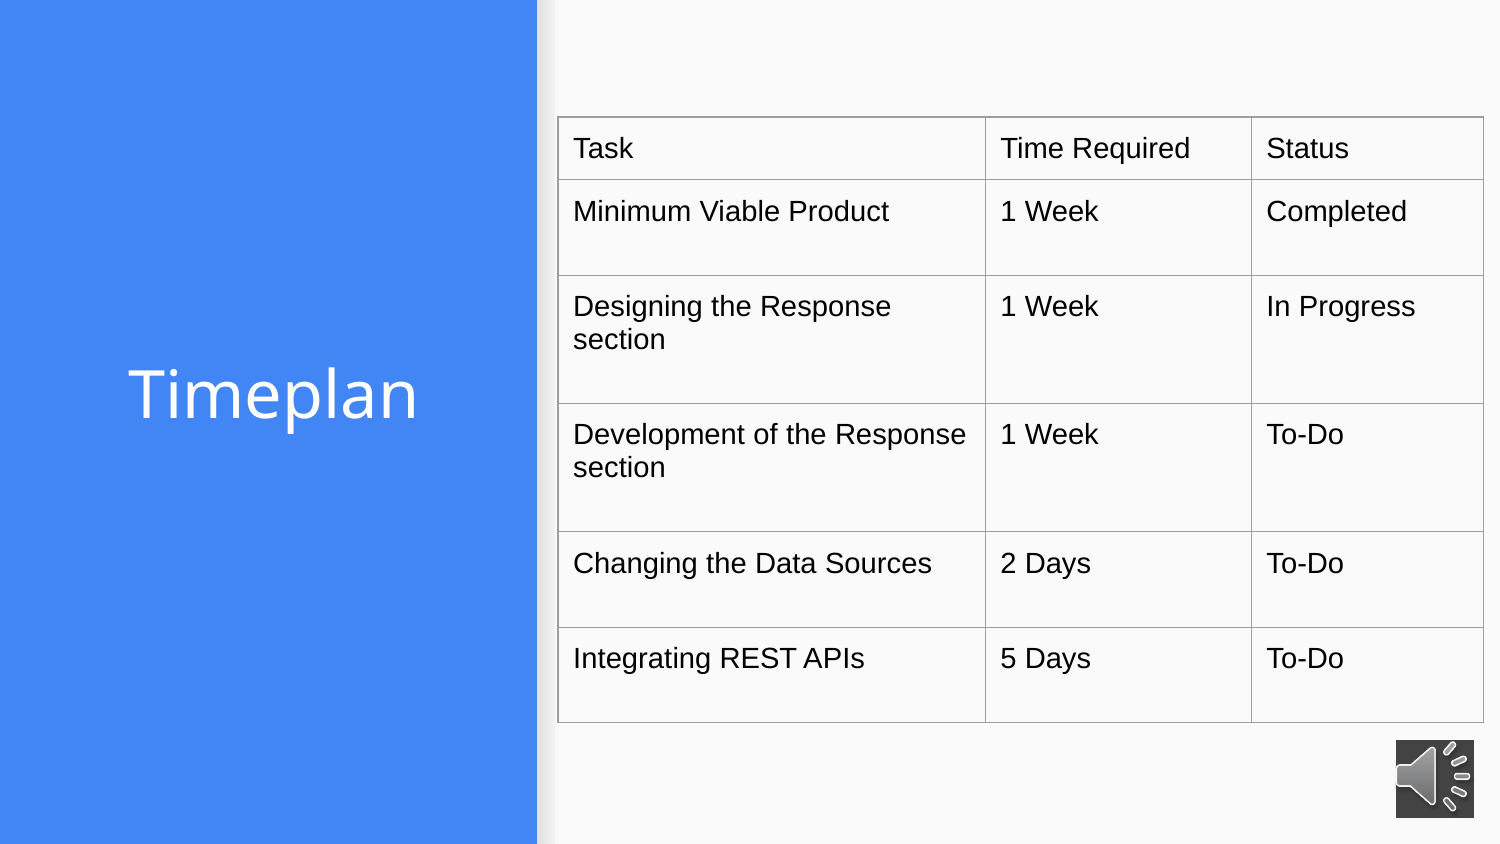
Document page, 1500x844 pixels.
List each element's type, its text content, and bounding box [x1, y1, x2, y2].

table_cell Designing the Response section [559, 276, 985, 403]
table_cell Development of the Response section [559, 404, 985, 531]
title Timeplan [43, 290, 505, 447]
table_cell To-Do [1252, 532, 1483, 627]
table_cell To-Do [1252, 628, 1483, 722]
table_cell Minimum Viable Product [559, 180, 985, 275]
table_cell Changing the Data Sources [559, 532, 985, 627]
table_cell 5 Days [986, 628, 1251, 722]
table_cell Completed [1252, 180, 1483, 275]
table_cell 2 Days [986, 532, 1251, 627]
table_cell Integrating REST APIs [559, 628, 985, 722]
table_cell In Progress [1252, 276, 1483, 403]
slide_number 12 [1398, 770, 1489, 835]
table_header Time Required [986, 118, 1251, 179]
table_cell 1 Week [986, 276, 1251, 403]
table_cell To-Do [1252, 404, 1483, 531]
picture [1394, 738, 1476, 819]
table_cell 1 Week [986, 180, 1251, 275]
table_cell 1 Week [986, 404, 1251, 531]
table_header Task [559, 118, 985, 179]
table_header Status [1252, 118, 1483, 179]
